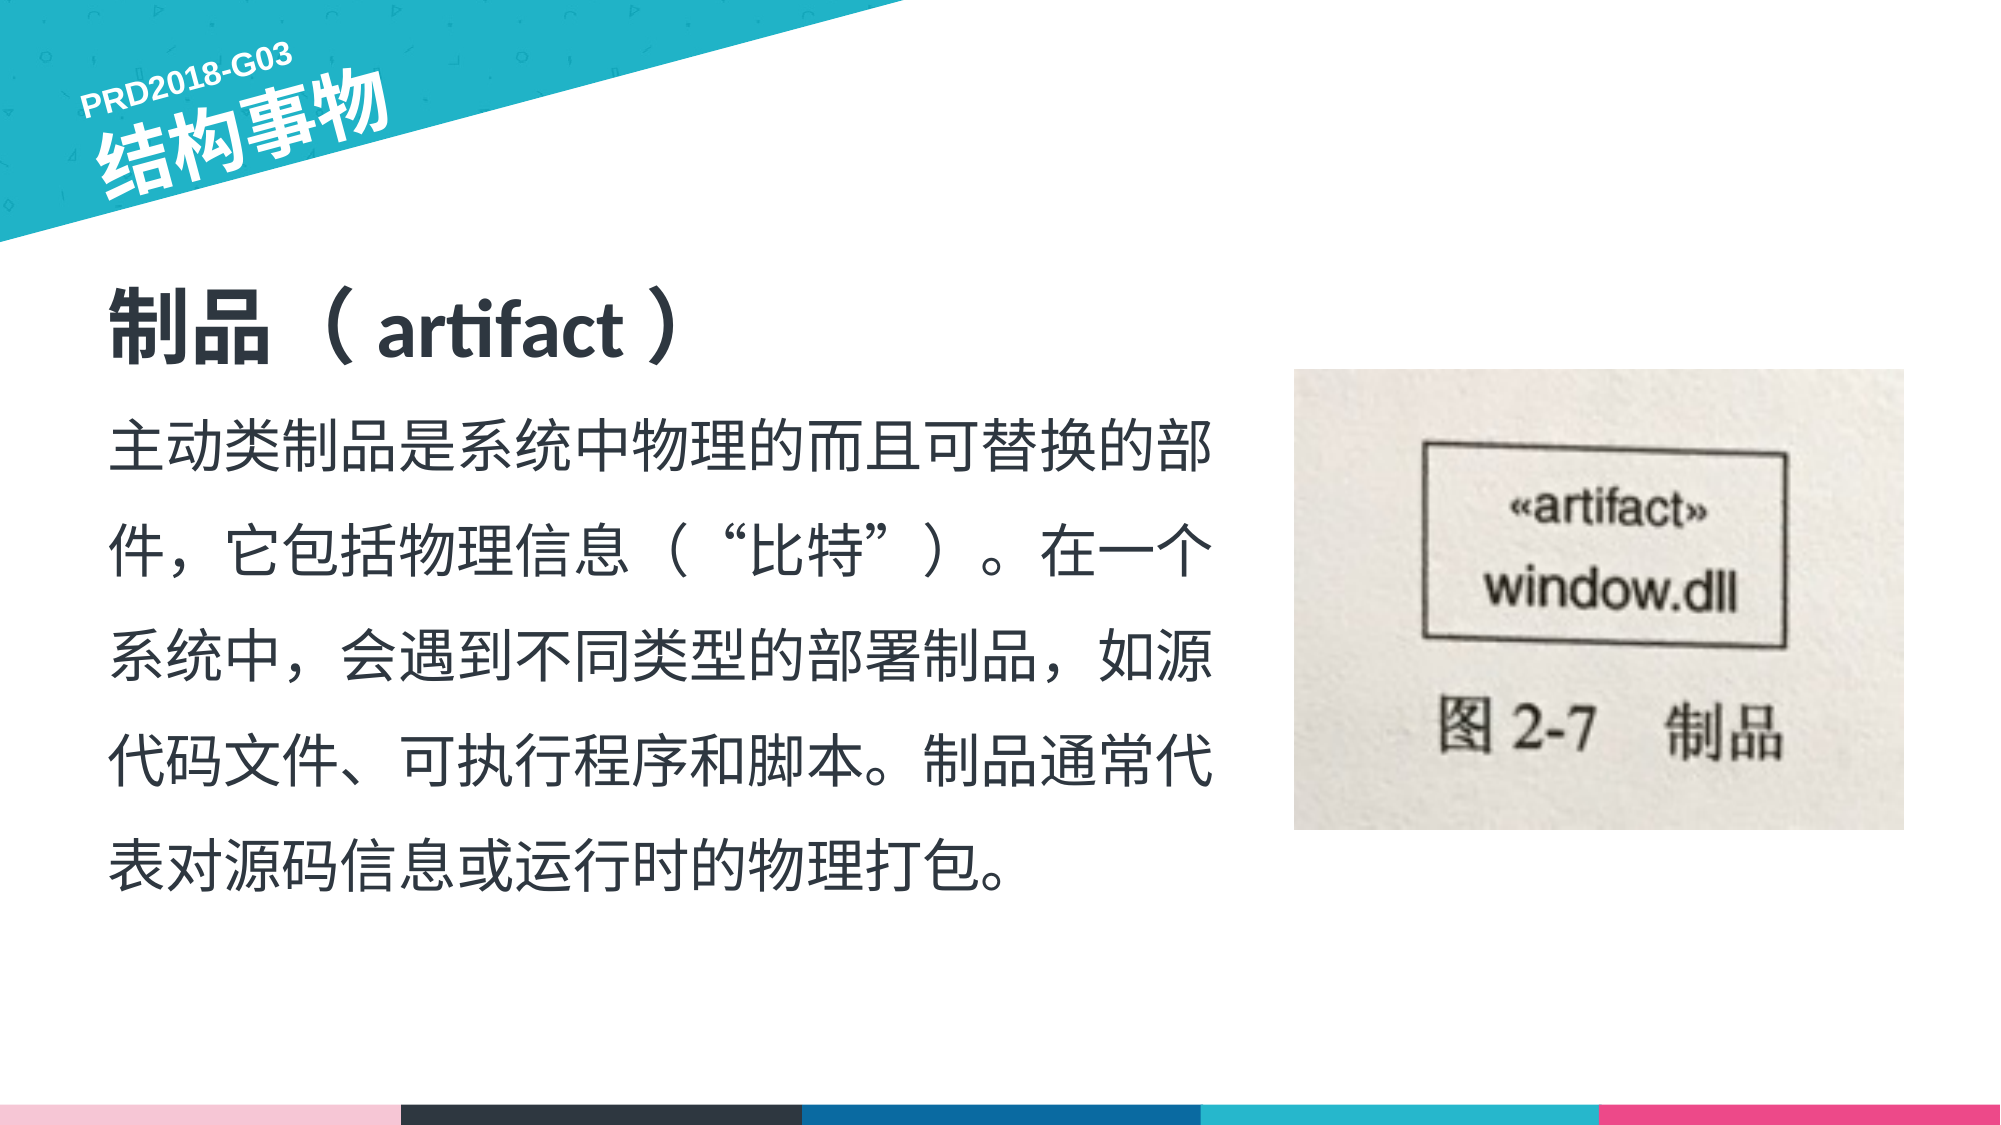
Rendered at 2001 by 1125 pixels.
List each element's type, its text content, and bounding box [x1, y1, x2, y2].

text_box 制品（artifact） 主动类制品是系统中物理的而且可替换的部件，它包括物理信息（“比特”）。在一个系统中，会遇到不同类型的部署制品，如源代码文件、可执行程序和脚本。制品通常代表对源码信息或运行时的物理打包。 [92, 216, 1234, 906]
text_box [379, 0, 904, 131]
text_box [0, 1104, 2000, 1125]
text_box PRD2018-G03 结构事物 [59, 0, 416, 225]
picture [1294, 369, 1904, 830]
text_box [0, 0, 367, 243]
